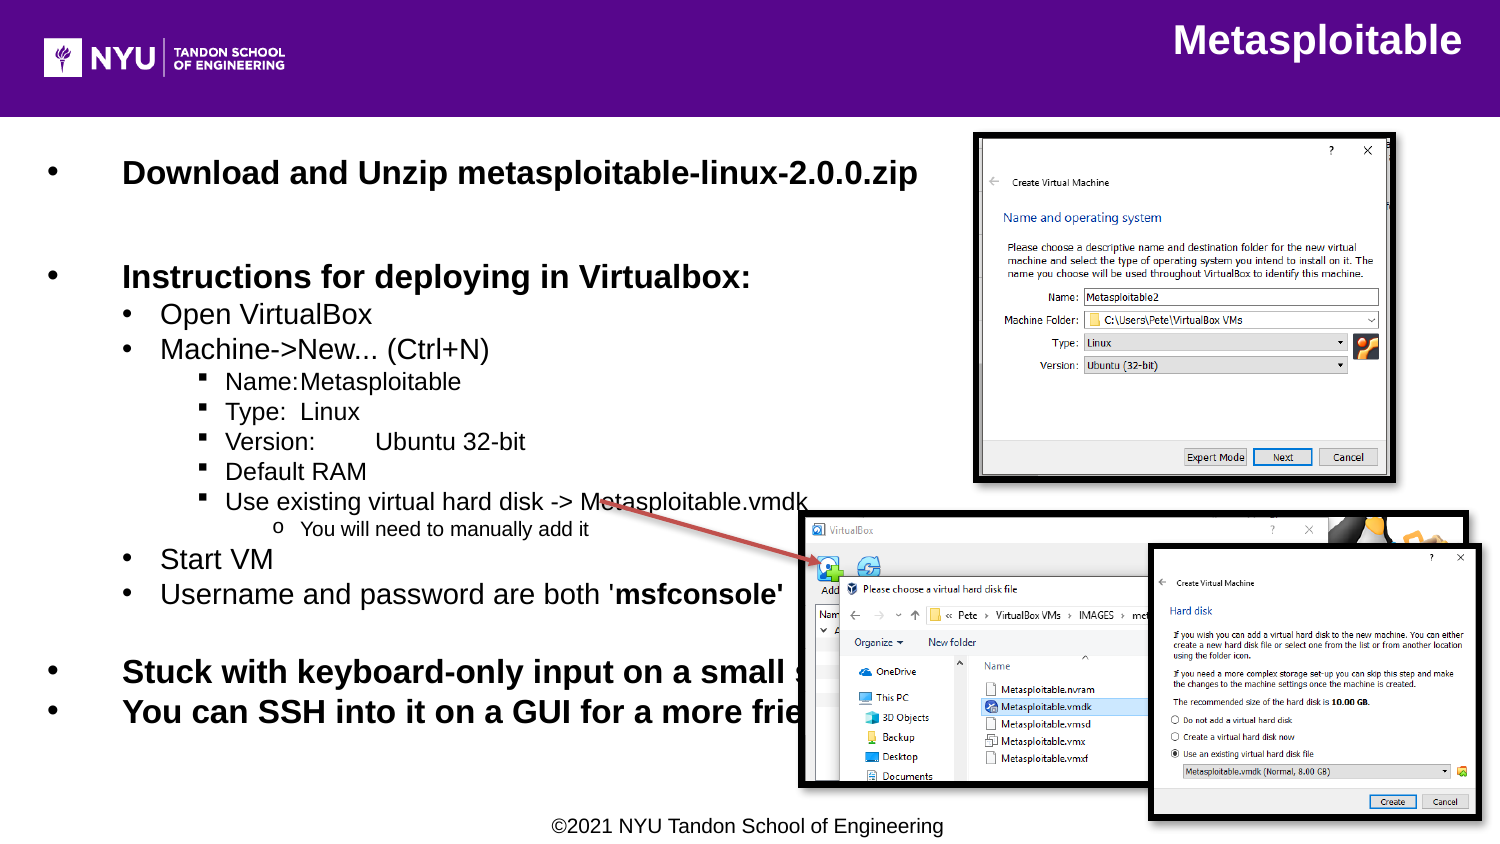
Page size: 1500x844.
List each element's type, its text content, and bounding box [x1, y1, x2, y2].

picture [979, 137, 1391, 477]
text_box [599, 500, 822, 564]
picture [44, 38, 285, 77]
list Metasploitable [392, 12, 1463, 109]
list Download and Unzip metasploitable-linux-2.0.0.zip Instructions for deploying in Virtualbox: Open VirtualBox Machine->New... (Ctrl+N) Name: Metasploitable Type: Linux Version: Ubuntu 32-bit Default RAM Use existing virtual hard disk -> Metasploitable.vmdk You will need to manually add it Start VM Username and password are both 'msfconsole' Stuck with keyboard-only input on a small screen You can SSH into it on a GUI for a more friendly interface if required [47, 151, 1454, 800]
picture [804, 516, 1476, 815]
